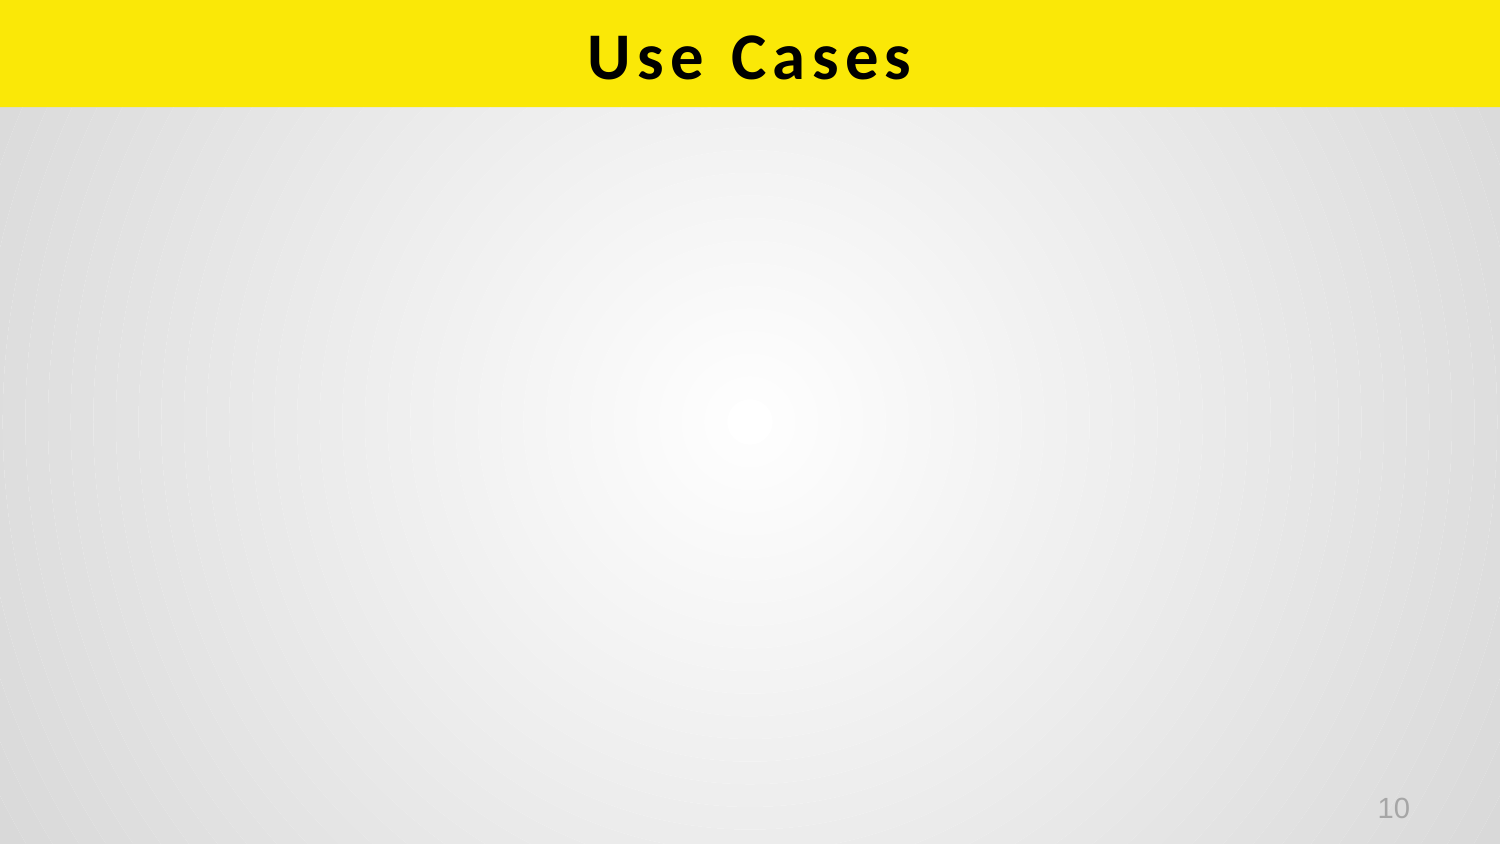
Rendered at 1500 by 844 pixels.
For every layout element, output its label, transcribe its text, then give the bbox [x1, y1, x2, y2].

slide_number 10 [1074, 782, 1425, 827]
title Use Cases [75, 0, 1425, 108]
